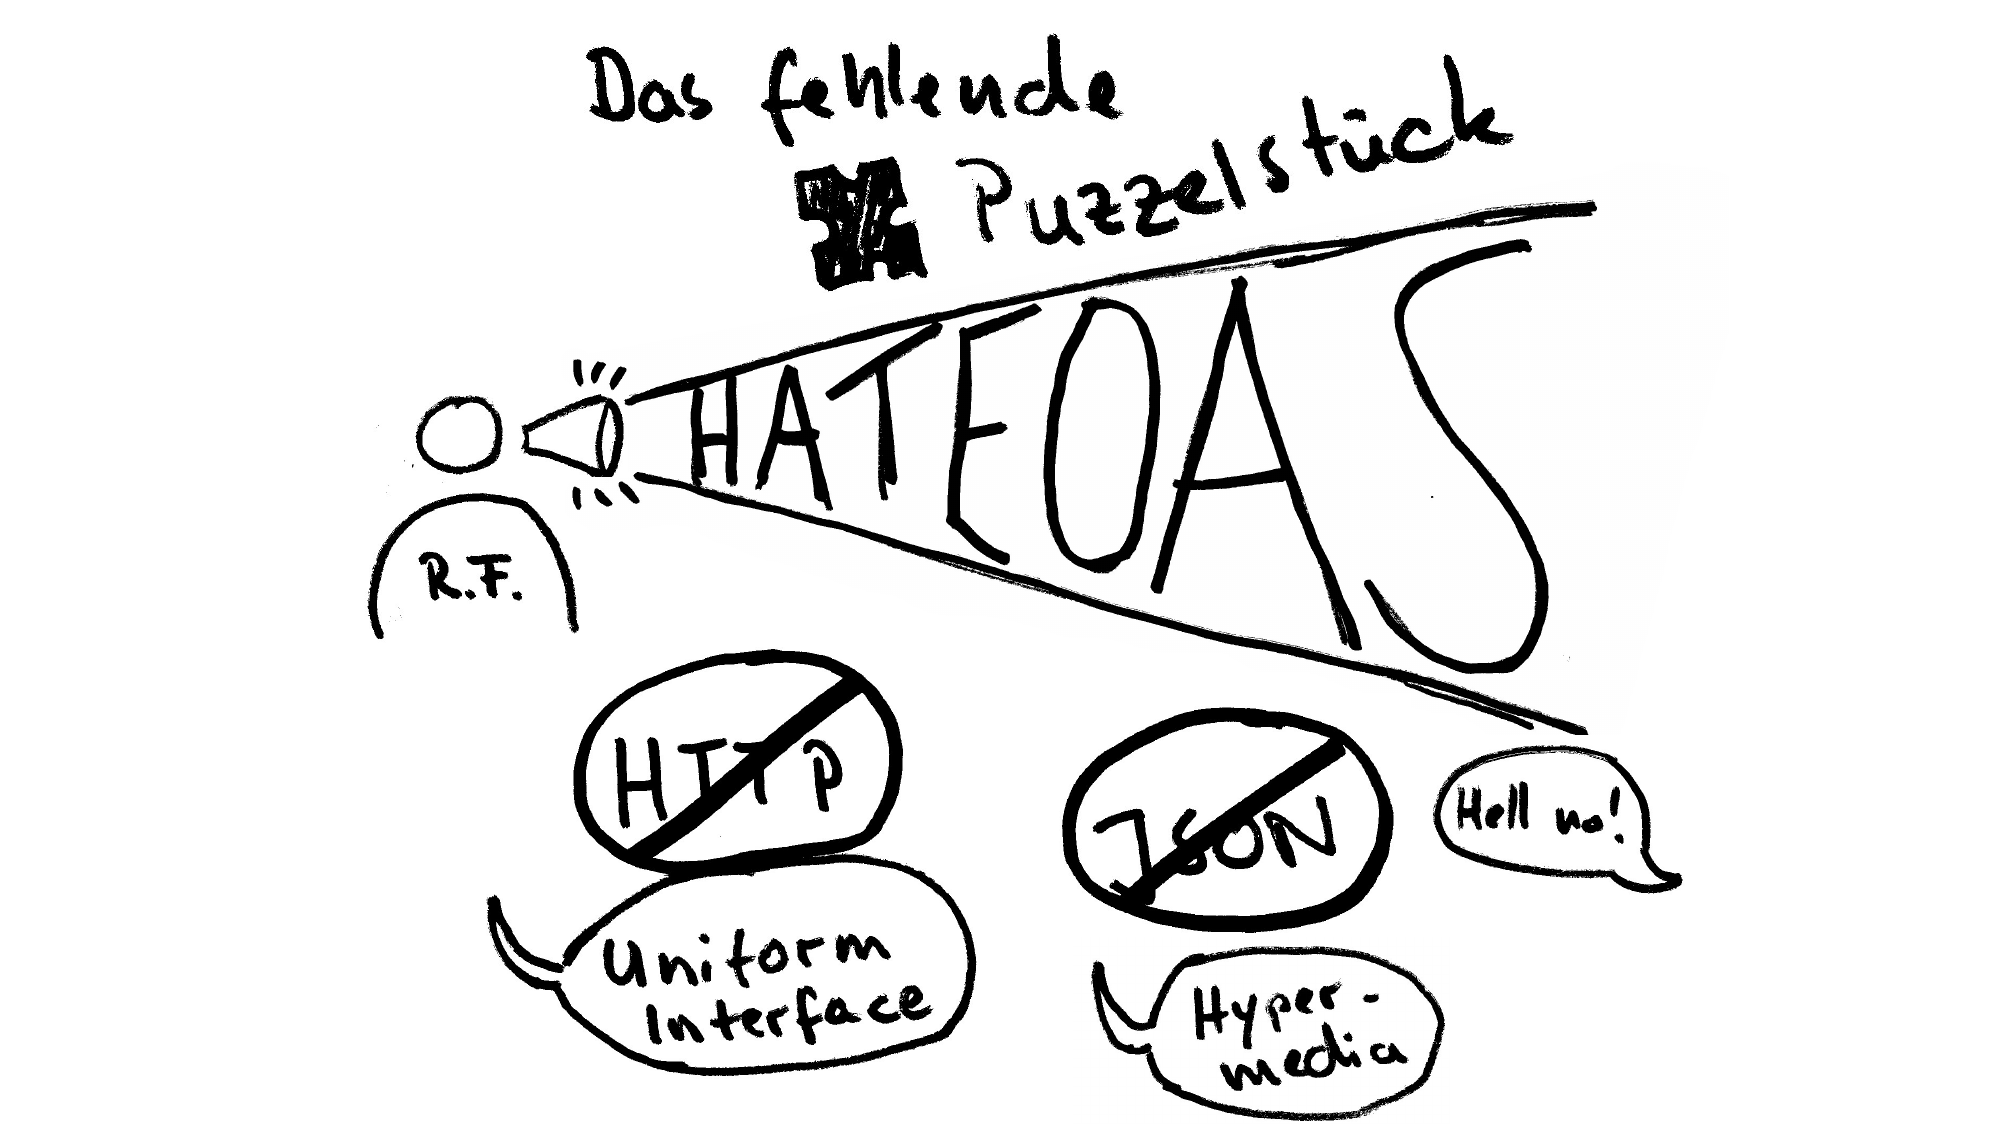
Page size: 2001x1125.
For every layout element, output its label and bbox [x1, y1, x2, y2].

picture [300, 0, 1729, 1124]
